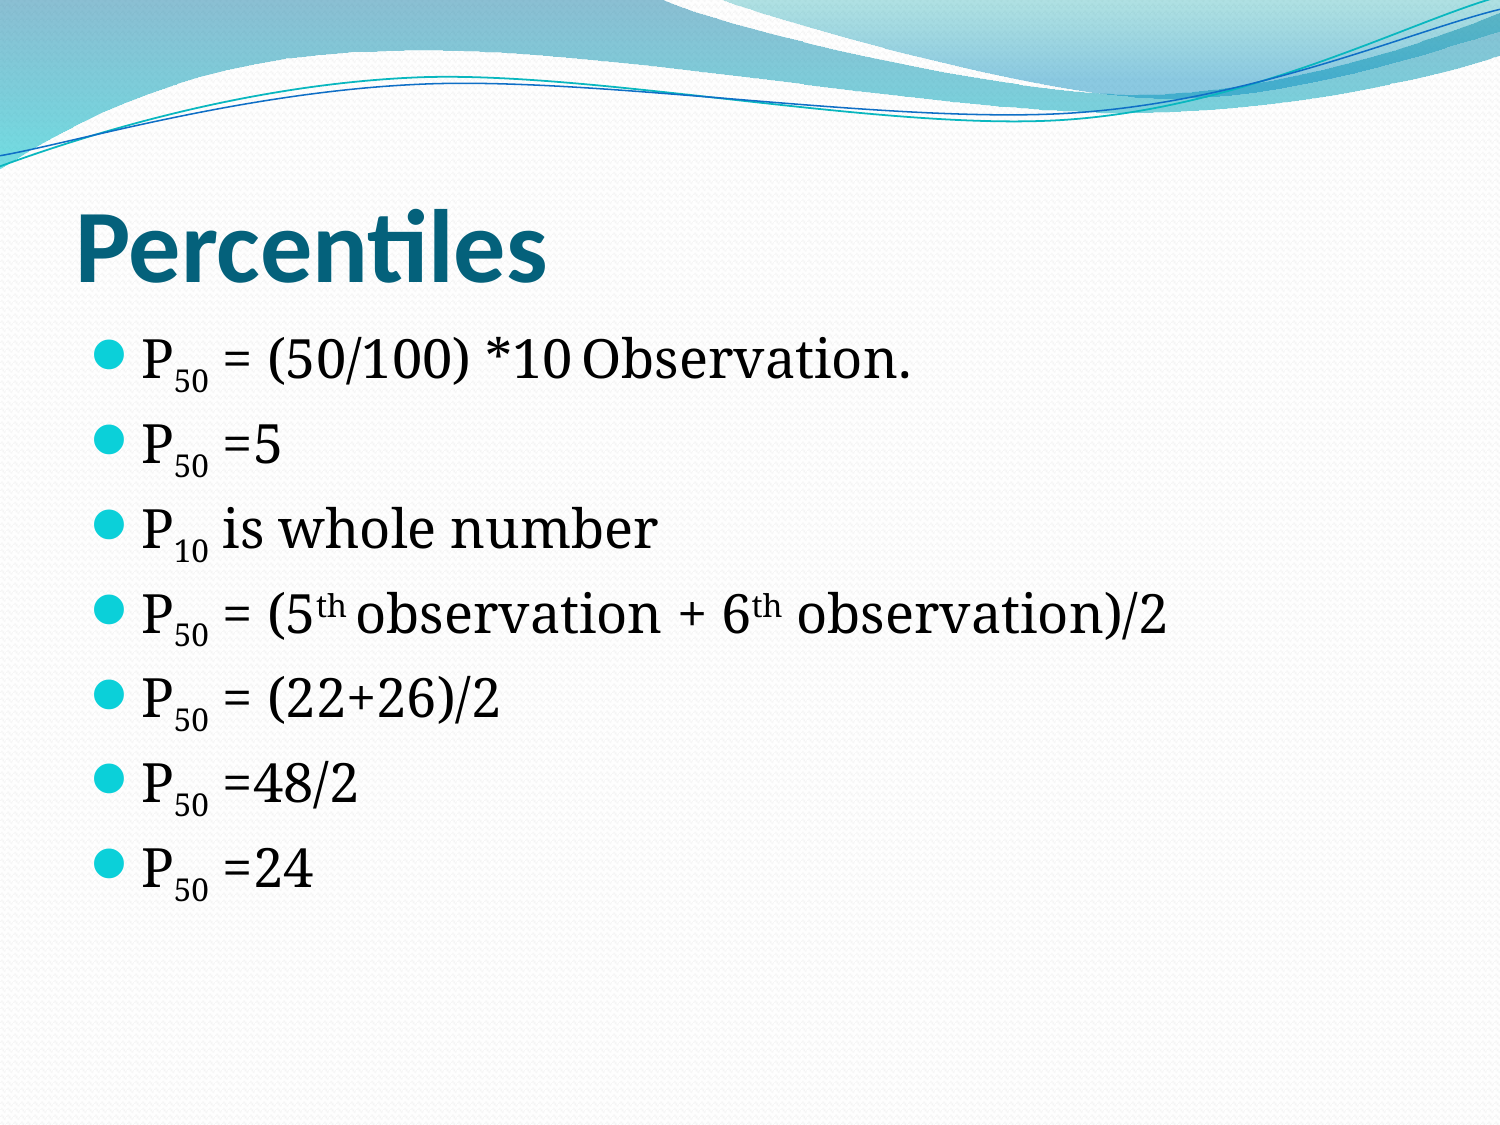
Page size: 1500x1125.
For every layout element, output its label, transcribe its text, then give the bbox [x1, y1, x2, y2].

list P50 = (50/100) *10 Observation. P50 =5 P10 is whole number P50 = (5th observation + 6th observation)/2 P50 = (22+26)/2 P50 =48/2 P50 =24 [75, 317, 1425, 1038]
title Percentiles [75, 115, 1425, 303]
